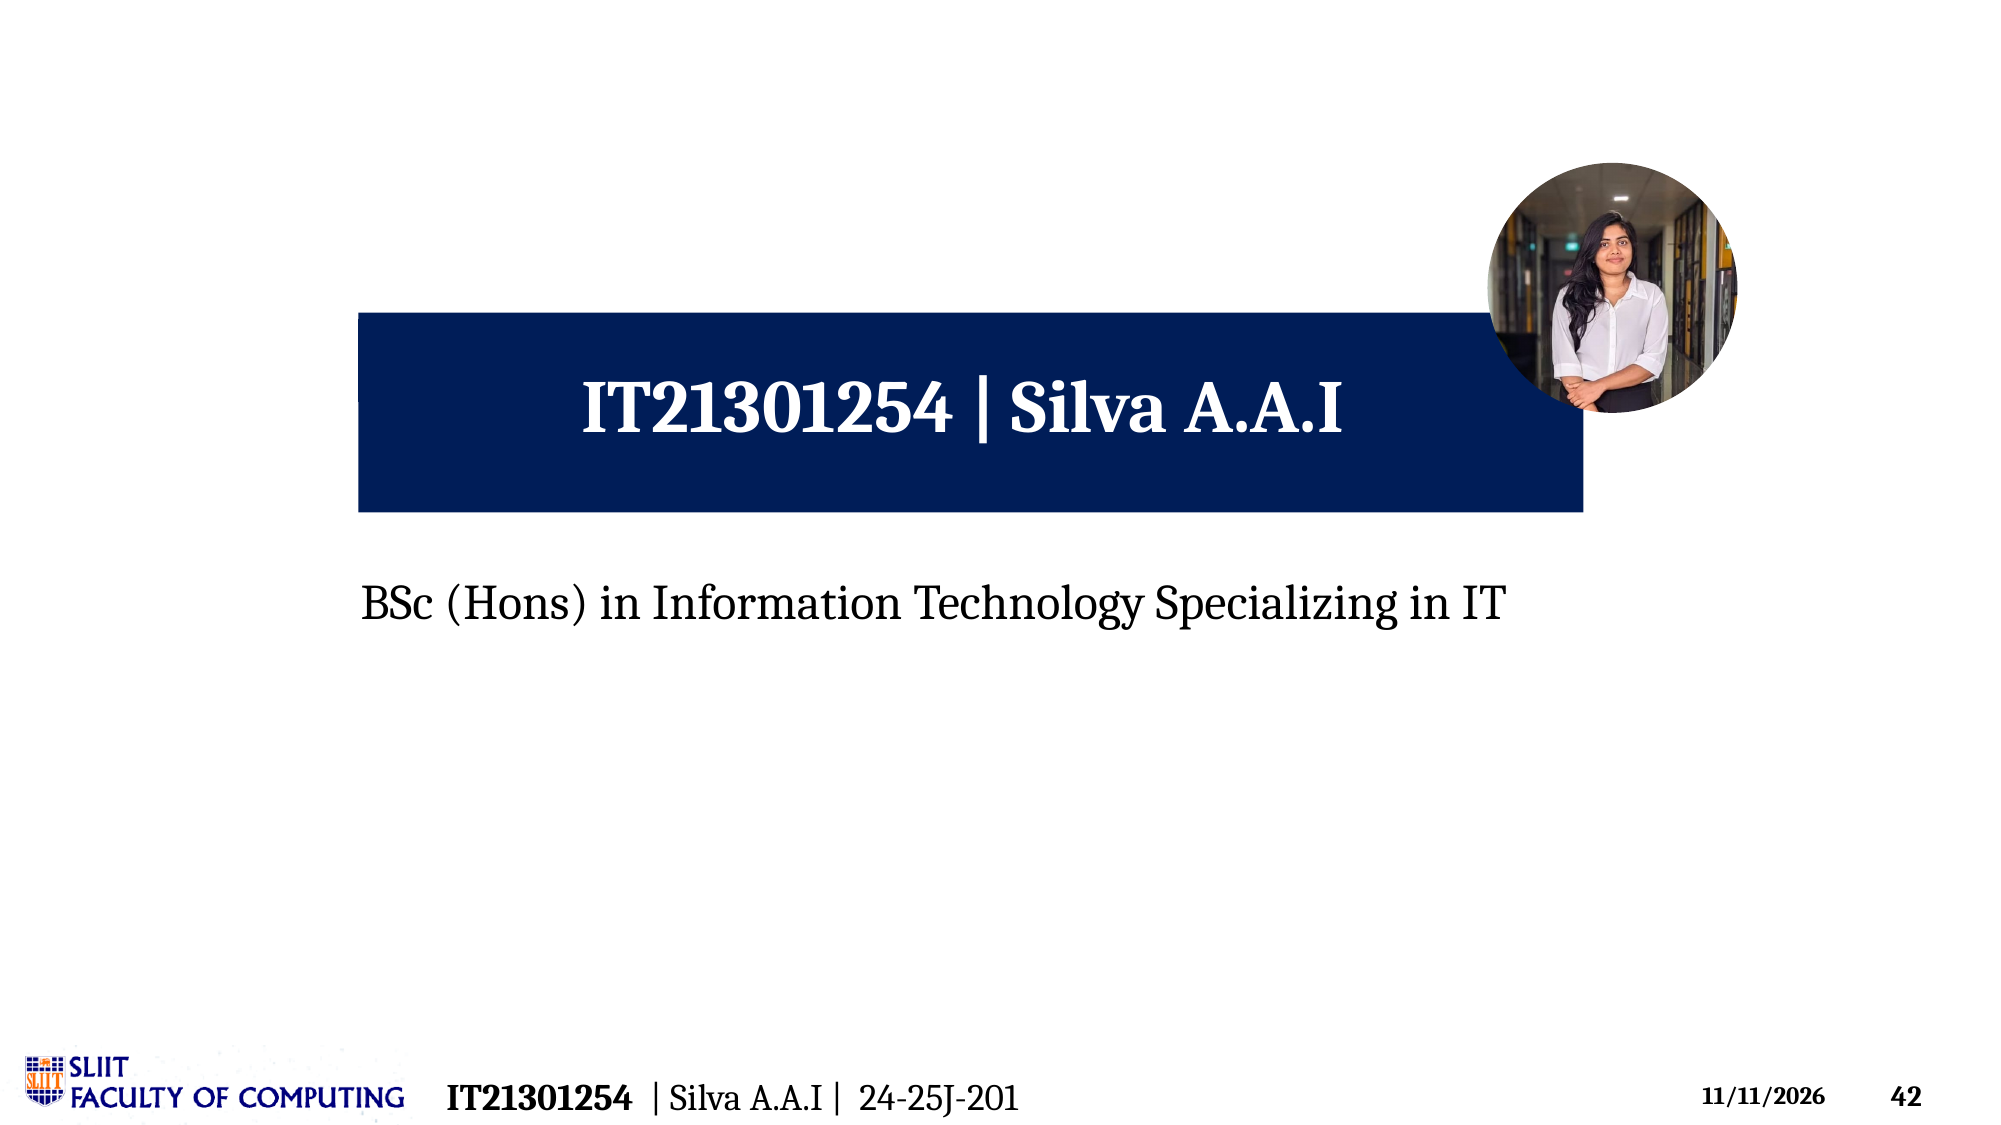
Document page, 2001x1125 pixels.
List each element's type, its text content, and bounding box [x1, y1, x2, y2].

text_box BSc (Hons) in Information Technology Specializing in IT [345, 561, 1613, 637]
picture [0, 1045, 413, 1125]
picture [1487, 162, 1738, 414]
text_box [358, 312, 1584, 513]
text_box IT21301254 | Silva A.A.I | 24-25J-201 [430, 1063, 1552, 1125]
